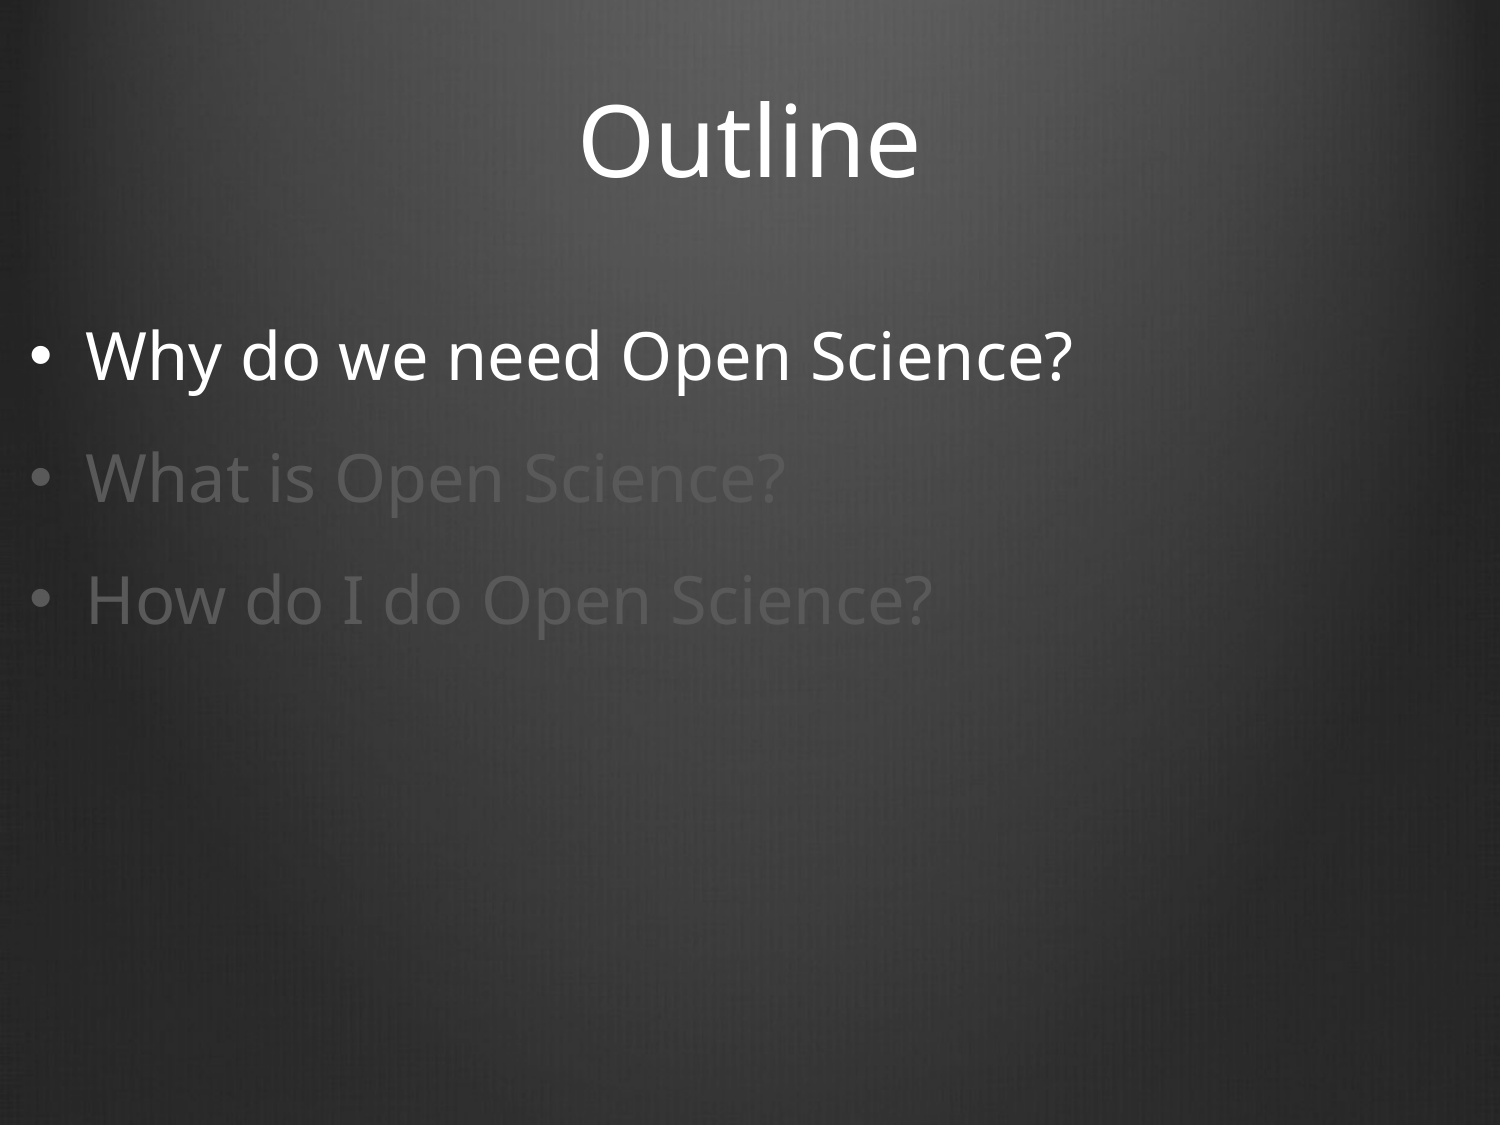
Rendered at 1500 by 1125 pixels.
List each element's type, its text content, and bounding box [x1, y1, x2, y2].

title Outline [112, 19, 1388, 255]
list Why do we need Open Science? What is Open Science? How do I do Open Science? [14, 306, 1500, 1005]
